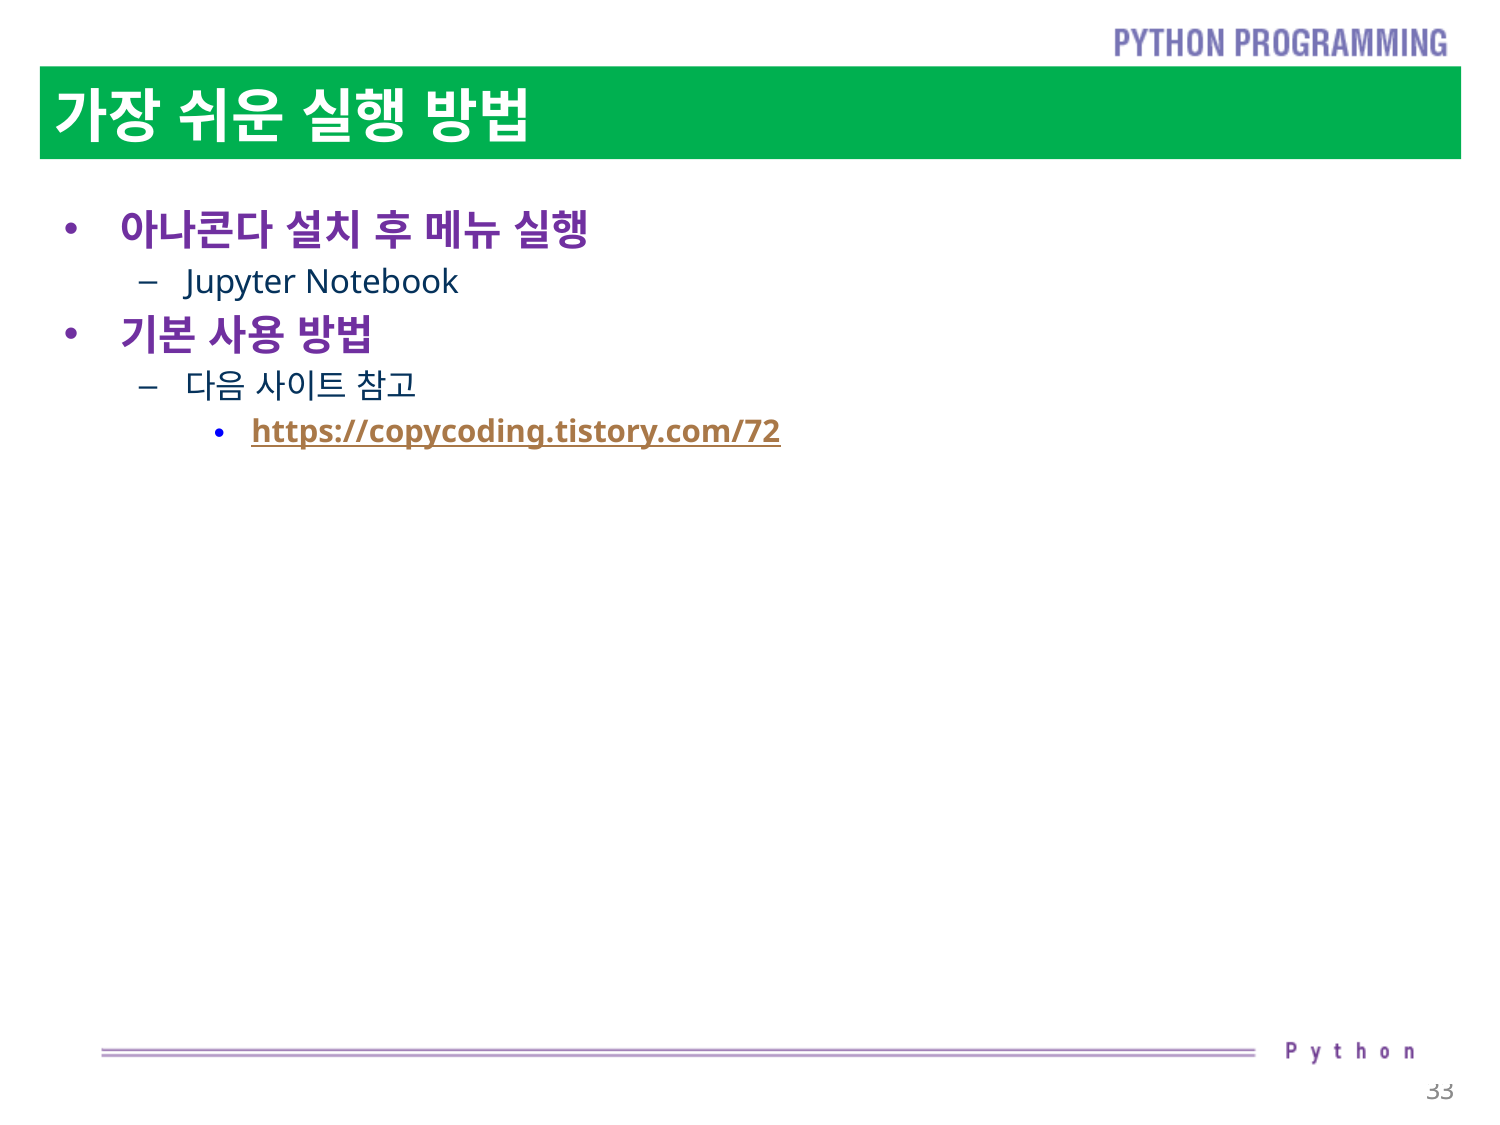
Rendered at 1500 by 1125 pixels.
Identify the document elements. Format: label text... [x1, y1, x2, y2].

picture [18, 1020, 1483, 1084]
list 아나콘다 설치 후 메뉴 실행 Jupyter Notebook 기본 사용 방법 다음 사이트 참고 https://copycoding.tistory.com/72 [48, 195, 1461, 1041]
picture [1106, 13, 1462, 66]
title 가장 쉬운 실행 방법 [39, 76, 1444, 152]
slide_number 33 [1119, 1071, 1470, 1112]
